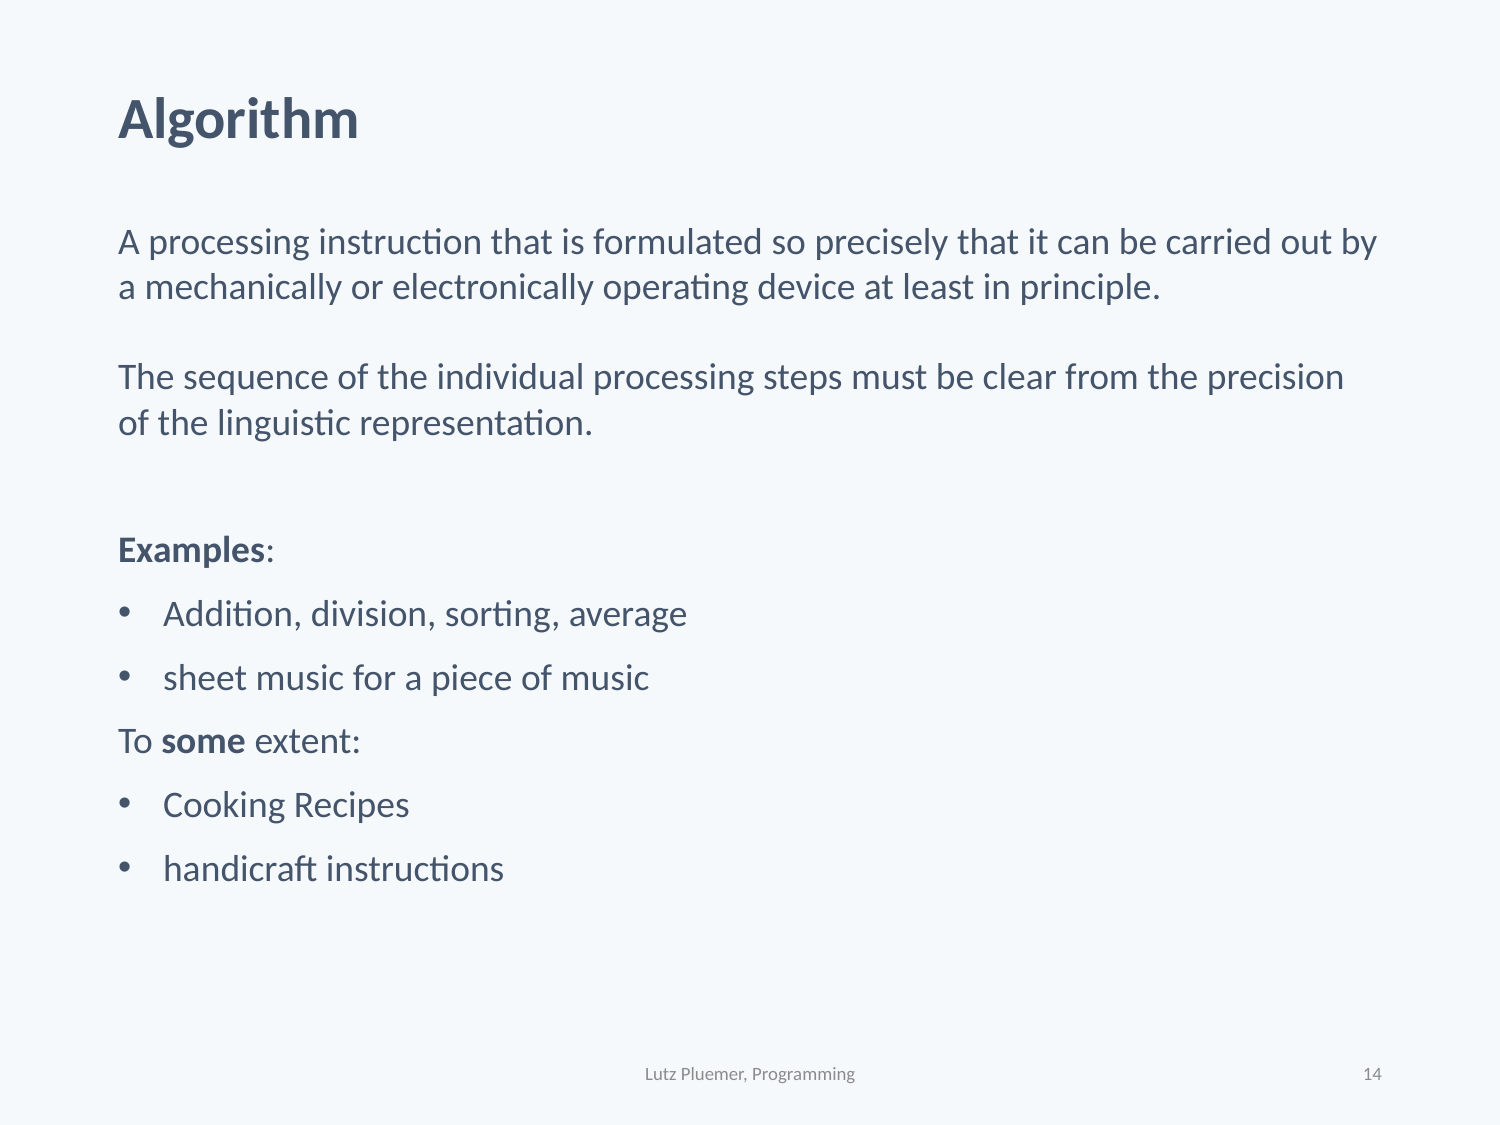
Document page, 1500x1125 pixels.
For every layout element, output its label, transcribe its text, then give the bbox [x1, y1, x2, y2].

slide_number 14 [1059, 1042, 1397, 1103]
list A processing instruction that is formulated so precisely that it can be carried out by a mechanically or electronically operating device at least in principle. The sequence of the individual processing steps must be clear from the precision of the linguistic representation. Examples: Addition, division, sorting, average sheet music for a piece of music To some extent: Cooking Recipes handicraft instructions [103, 210, 1397, 1014]
footer Lutz Pluemer, Programming [496, 1042, 1004, 1103]
title Algorithm [103, 59, 1397, 170]
